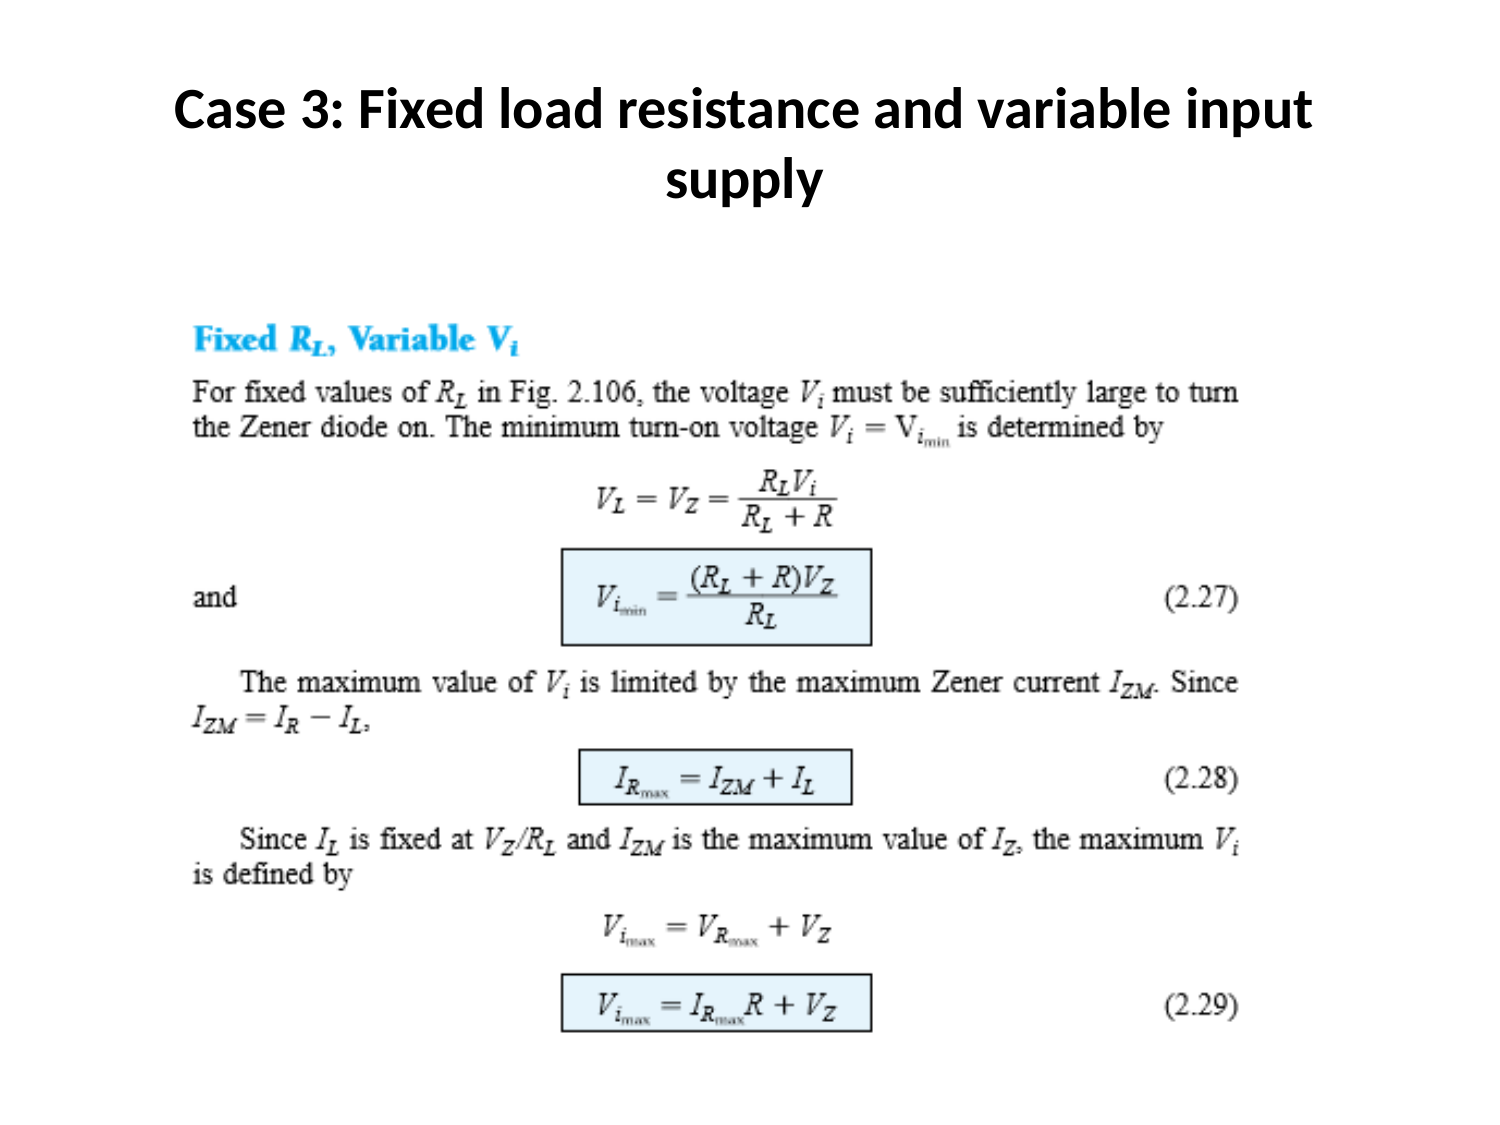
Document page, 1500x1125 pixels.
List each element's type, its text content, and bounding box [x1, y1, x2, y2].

text_box Case 3: Fixed load resistance and variable input supply [149, 62, 1339, 218]
picture [149, 287, 1339, 1083]
